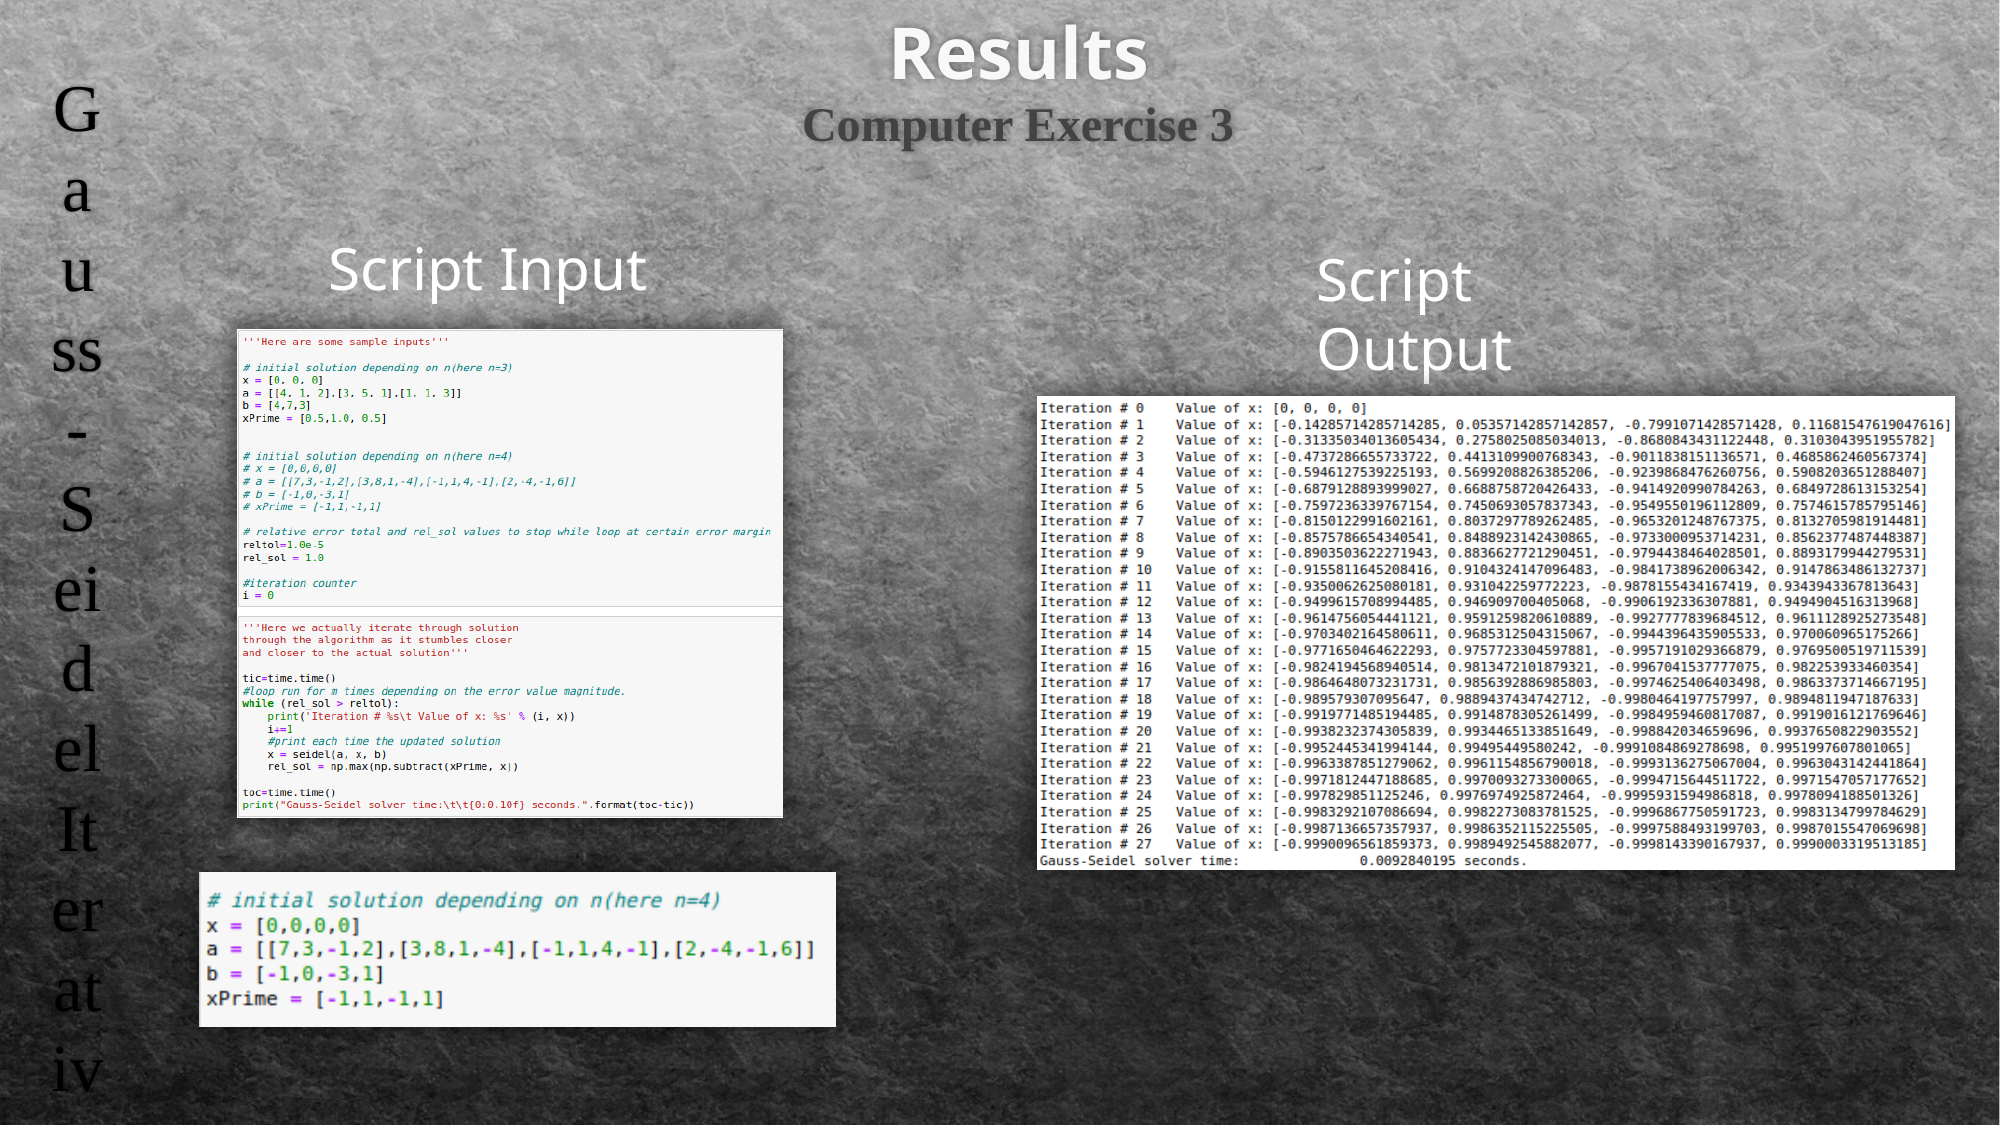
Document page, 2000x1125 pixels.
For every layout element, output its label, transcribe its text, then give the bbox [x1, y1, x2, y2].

title Results Computer Exercise 3 [212, 0, 1825, 160]
picture [1036, 396, 1955, 870]
text_box Script Output [1302, 235, 1690, 373]
picture [236, 329, 783, 819]
picture [199, 871, 836, 1027]
text_box Script Input [313, 224, 678, 306]
list Gauss-Seidel Iterative Method [37, 50, 113, 1050]
